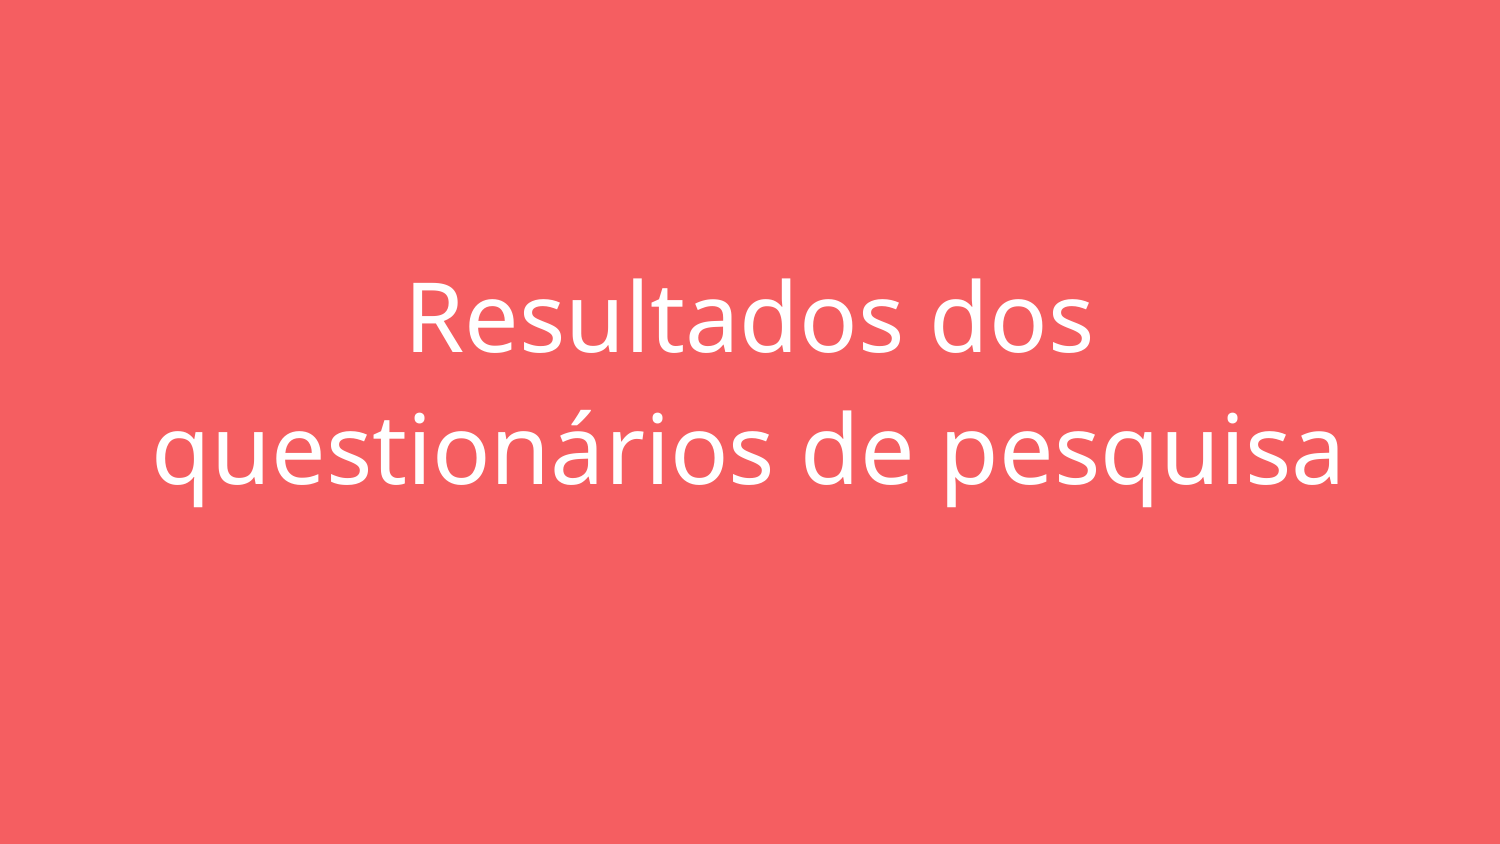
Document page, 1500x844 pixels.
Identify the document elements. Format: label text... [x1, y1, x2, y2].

title Resultados dos questionários de pesquisa [83, 233, 1417, 529]
